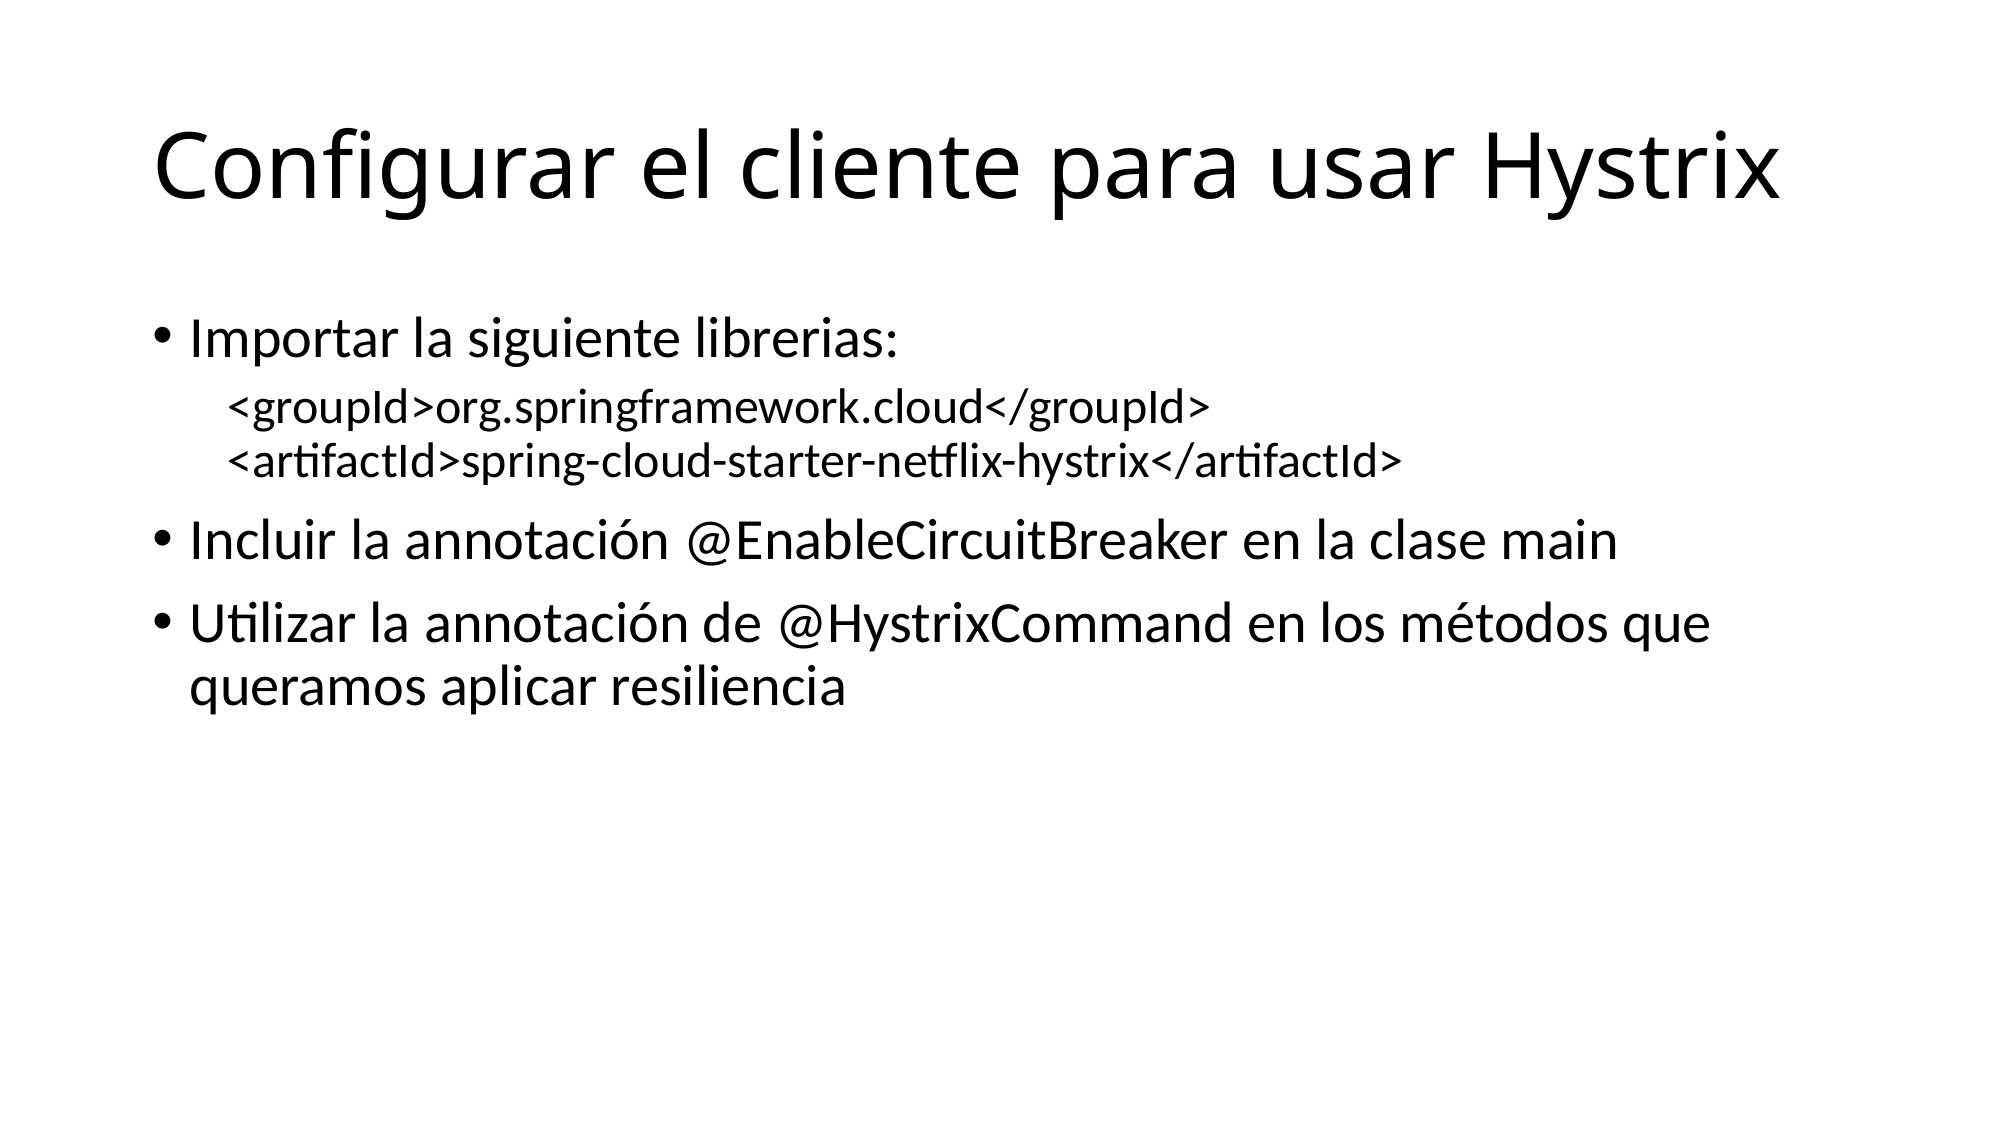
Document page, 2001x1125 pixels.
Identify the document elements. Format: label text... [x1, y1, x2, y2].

title Configurar el cliente para usar Hystrix [137, 59, 1863, 278]
list Importar la siguiente librerias: <groupId>org.springframework.cloud</groupId> <artifactId>spring-cloud-starter-netflix-hystrix</artifactId> Incluir la annotación @EnableCircuitBreaker en la clase main Utilizar la annotación de @HystrixCommand en los métodos que queramos aplicar resiliencia [137, 299, 1863, 1014]
